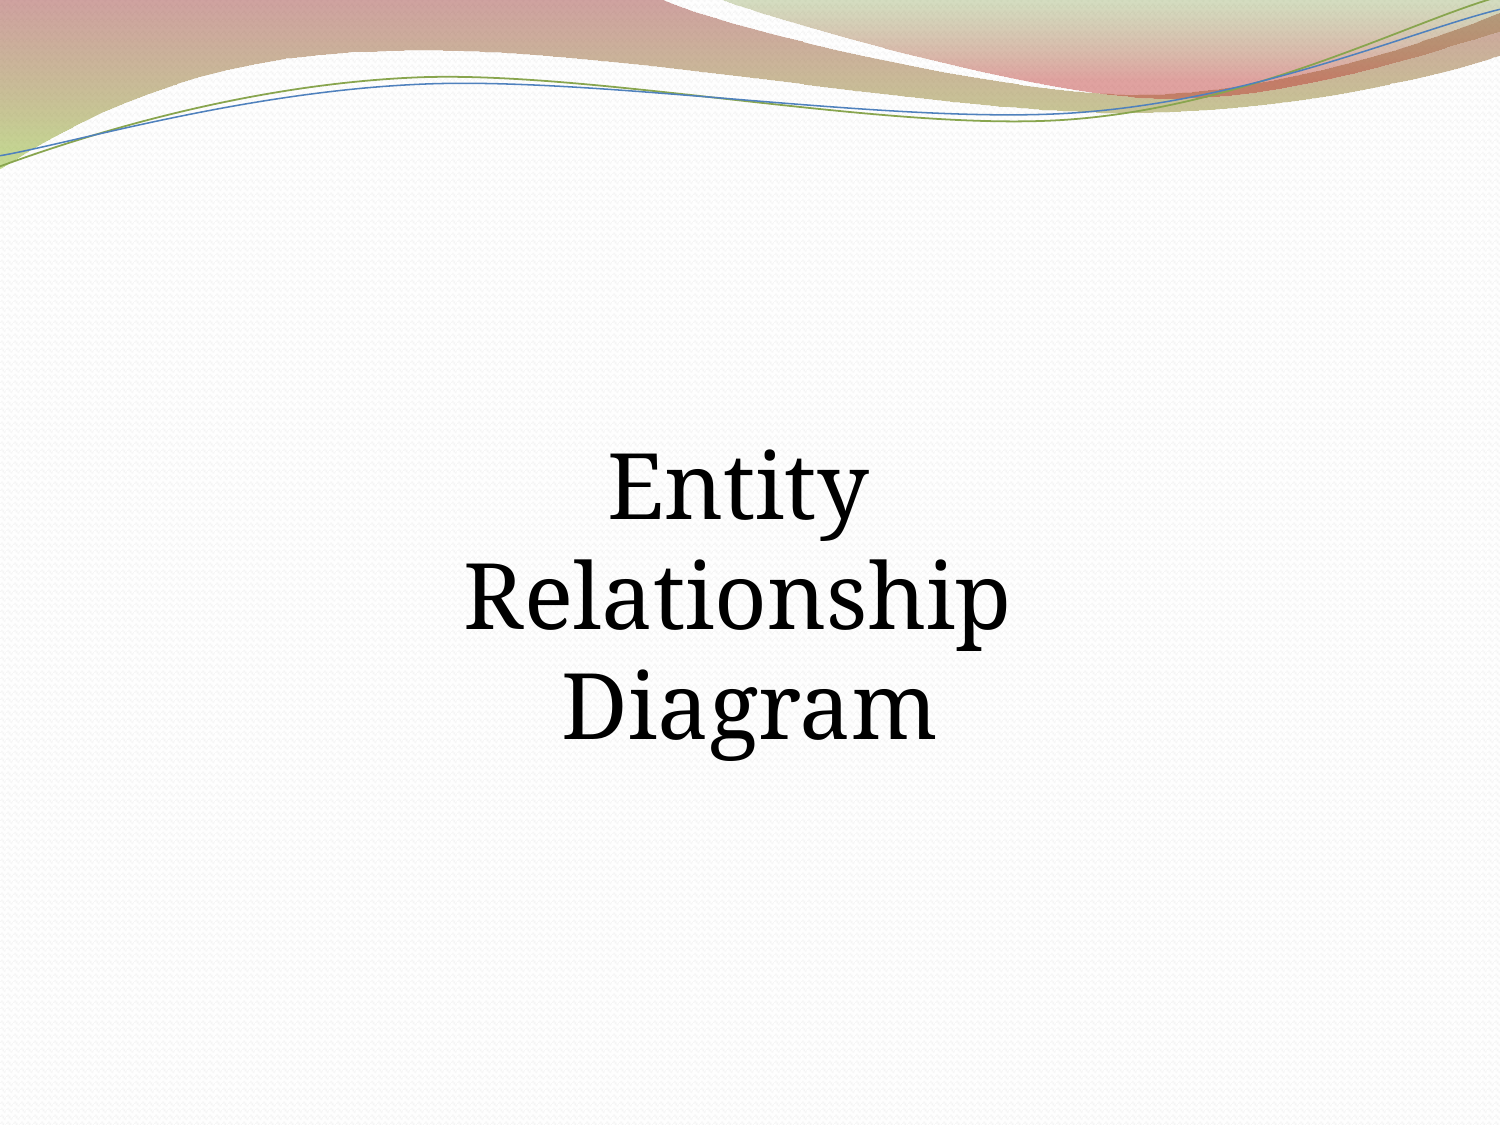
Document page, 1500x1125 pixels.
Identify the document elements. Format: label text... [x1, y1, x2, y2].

text_box Entity Relationship Diagram [200, 420, 1300, 766]
